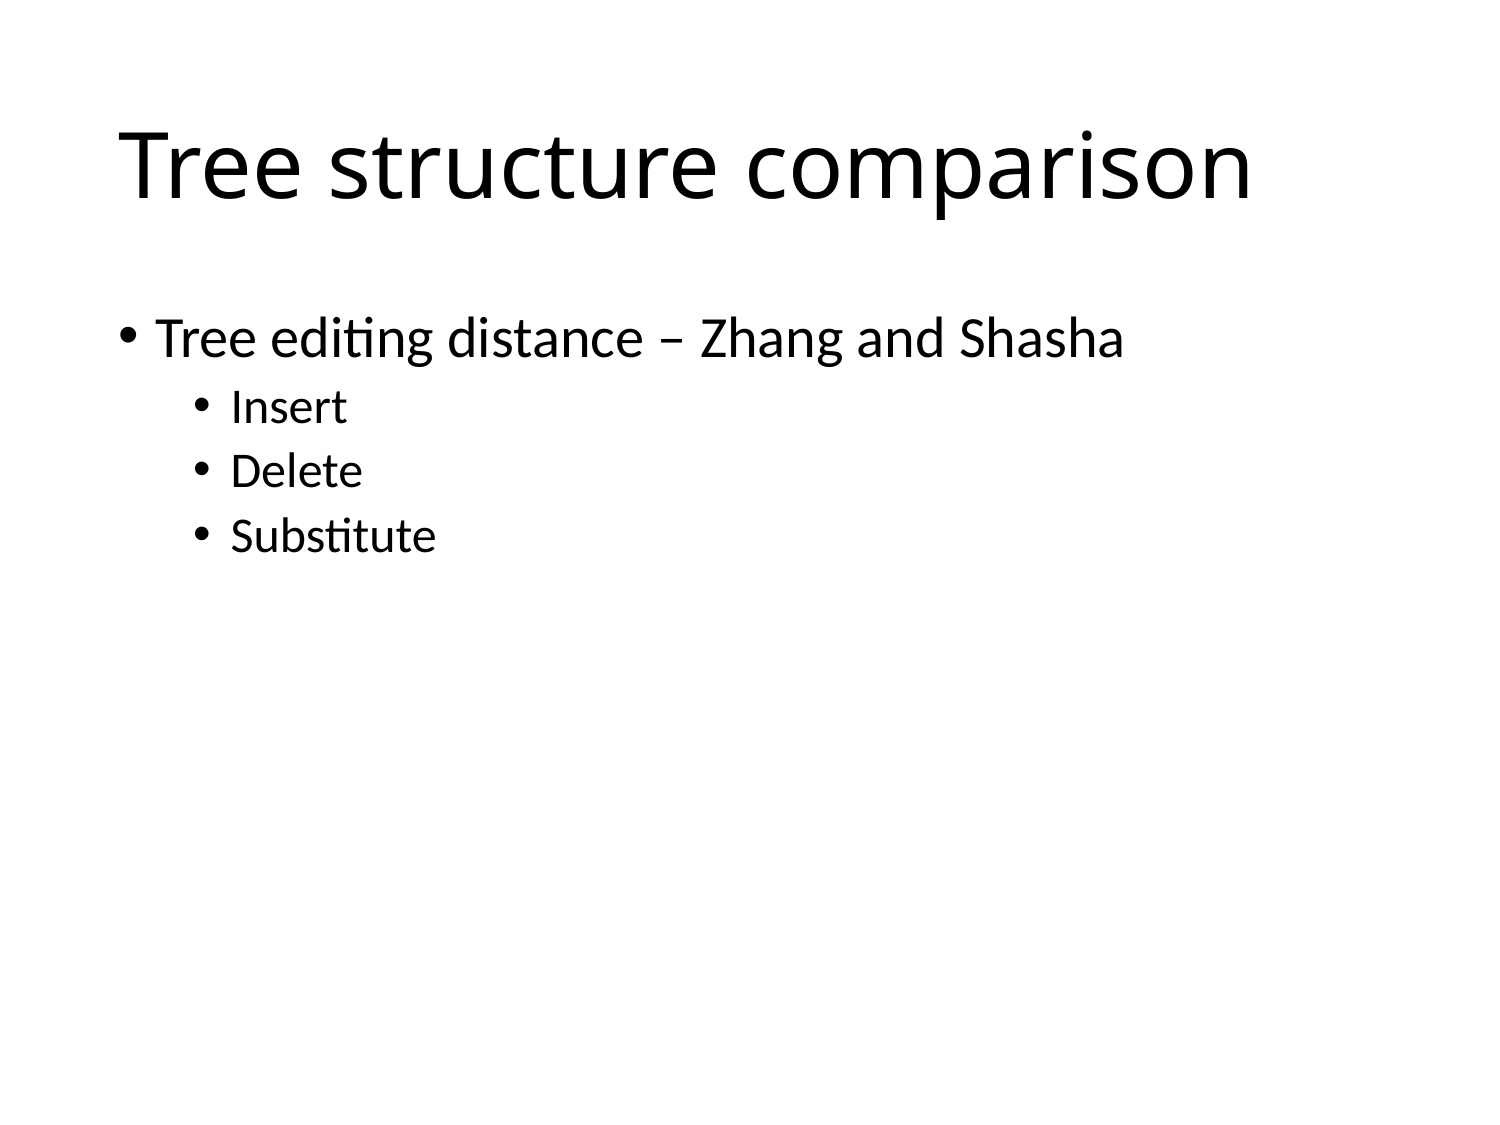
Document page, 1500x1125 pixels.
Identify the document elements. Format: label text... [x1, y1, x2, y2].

list Tree editing distance – Zhang and Shasha Insert Delete Substitute [103, 299, 1397, 1014]
title Tree structure comparison [103, 59, 1397, 278]
